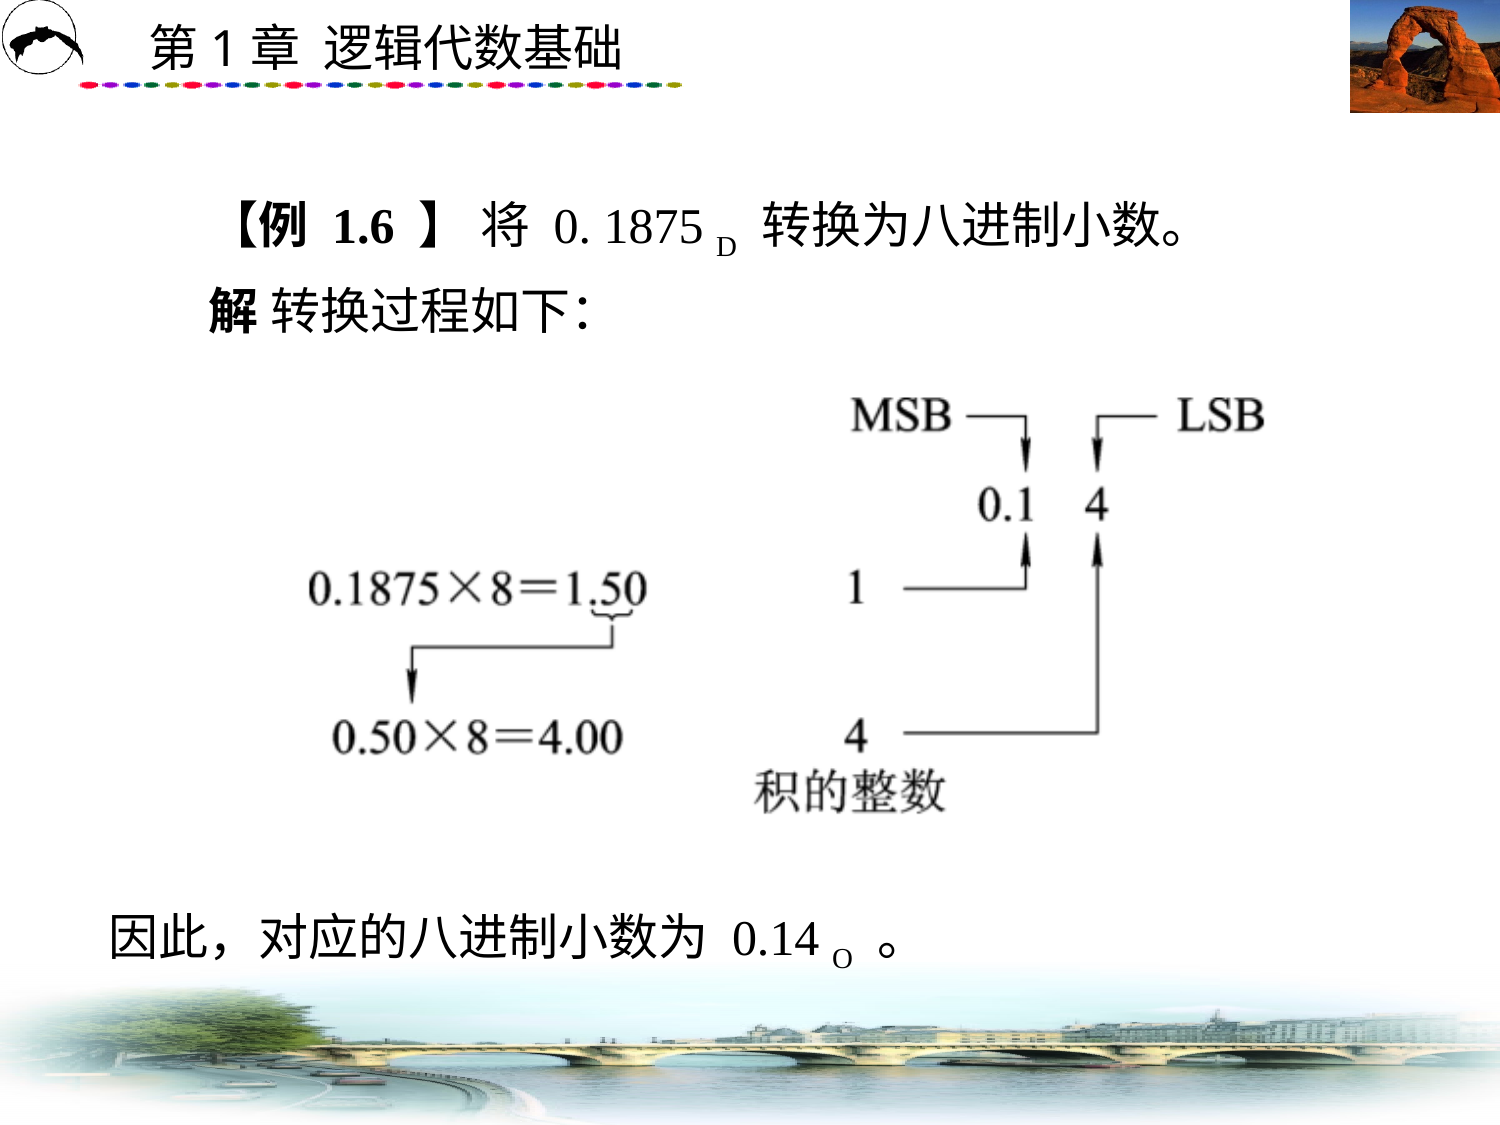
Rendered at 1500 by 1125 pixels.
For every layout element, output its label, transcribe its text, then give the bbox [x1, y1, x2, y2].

picture [0, 0, 100, 75]
picture [1350, 0, 1500, 113]
picture [0, 962, 1500, 1125]
picture [253, 349, 1325, 822]
title 【例 1.6 】 将 0. 1875 D 转换为八进制小数。 解 转换过程如下： 因此，对应的八进制小数为 0.14 O 。 [93, 87, 1426, 1013]
picture [74, 78, 691, 91]
